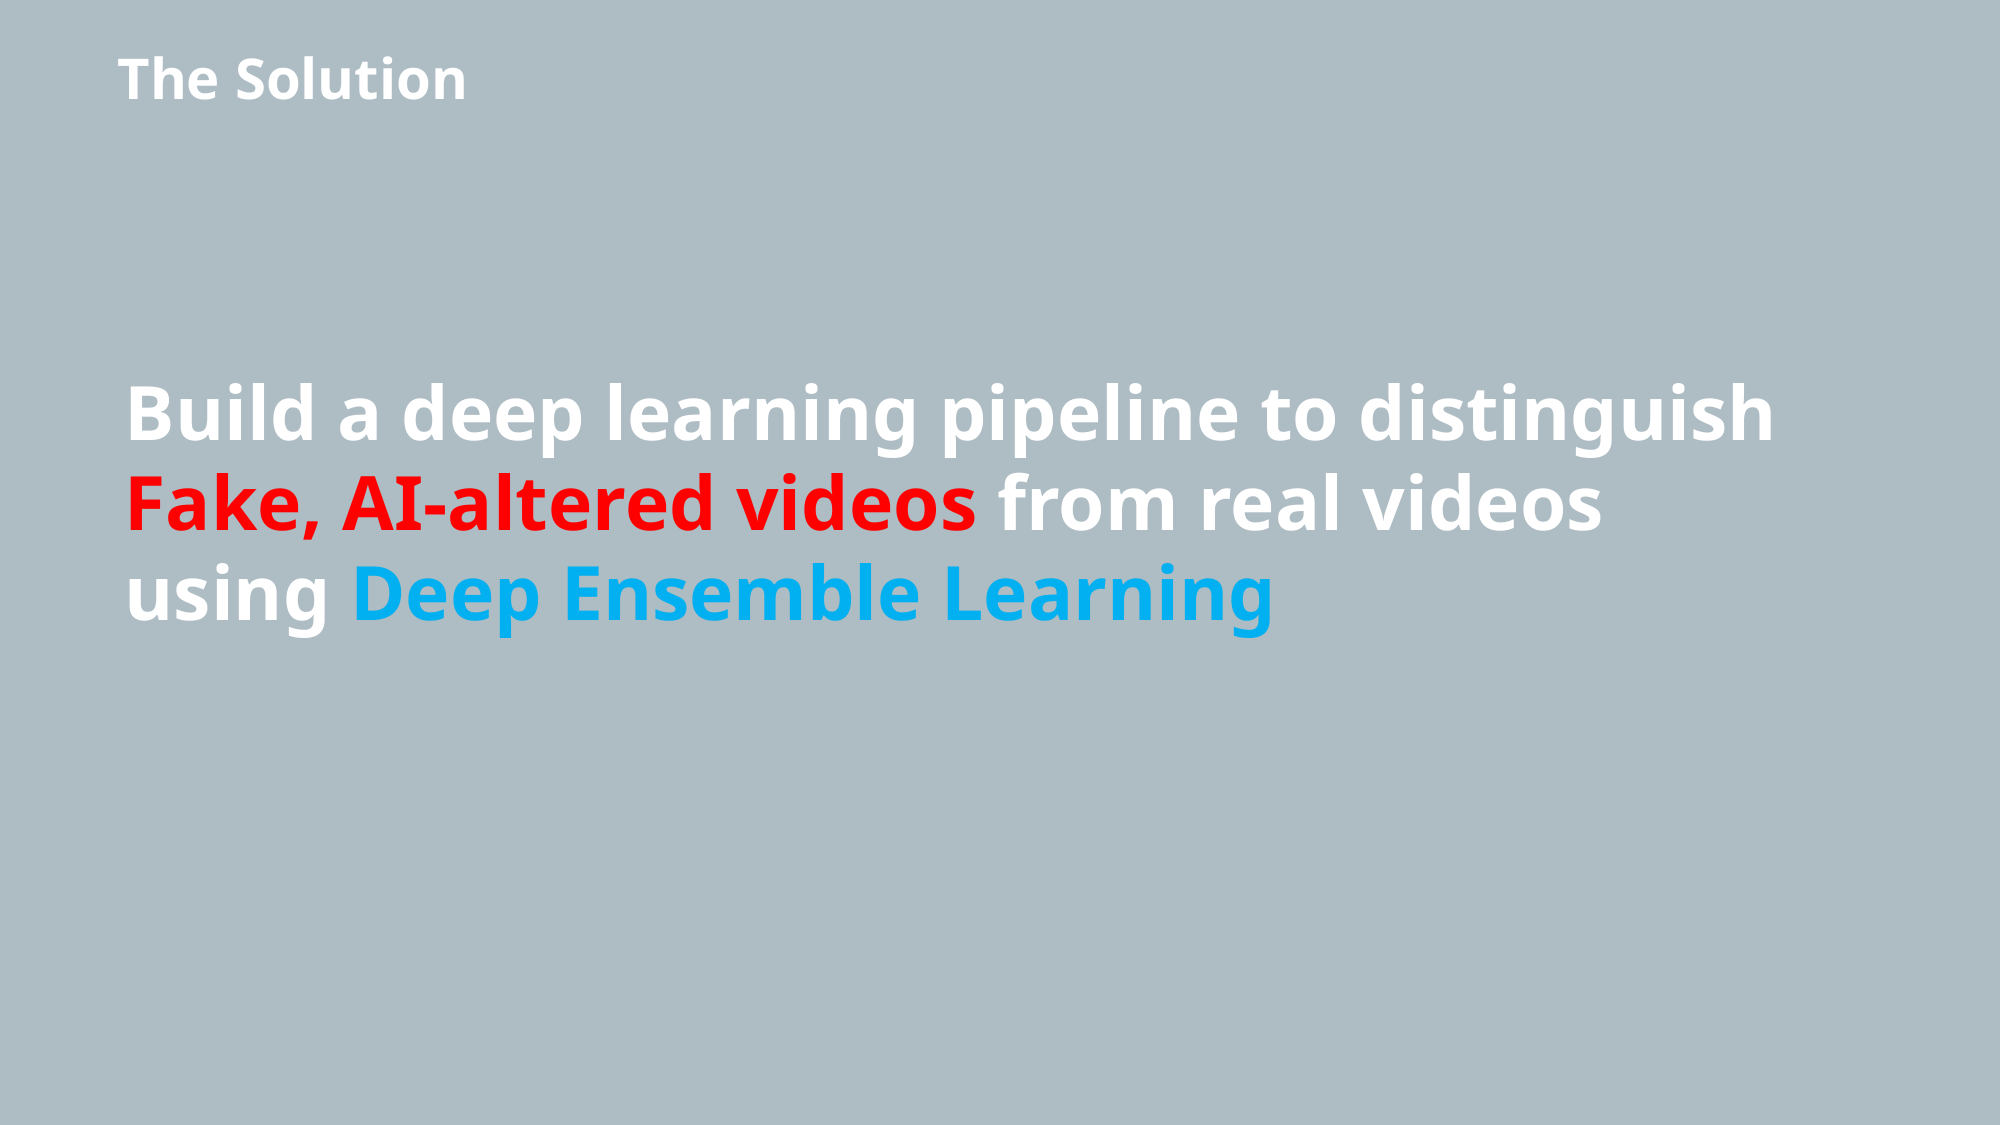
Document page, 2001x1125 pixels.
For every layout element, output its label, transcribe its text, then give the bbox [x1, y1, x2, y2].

text_box Build a deep learning pipeline to distinguish Fake, AI-altered videos from real videos using Deep Ensemble Learning [79, 355, 1922, 738]
text_box The Solution [72, 33, 2000, 175]
